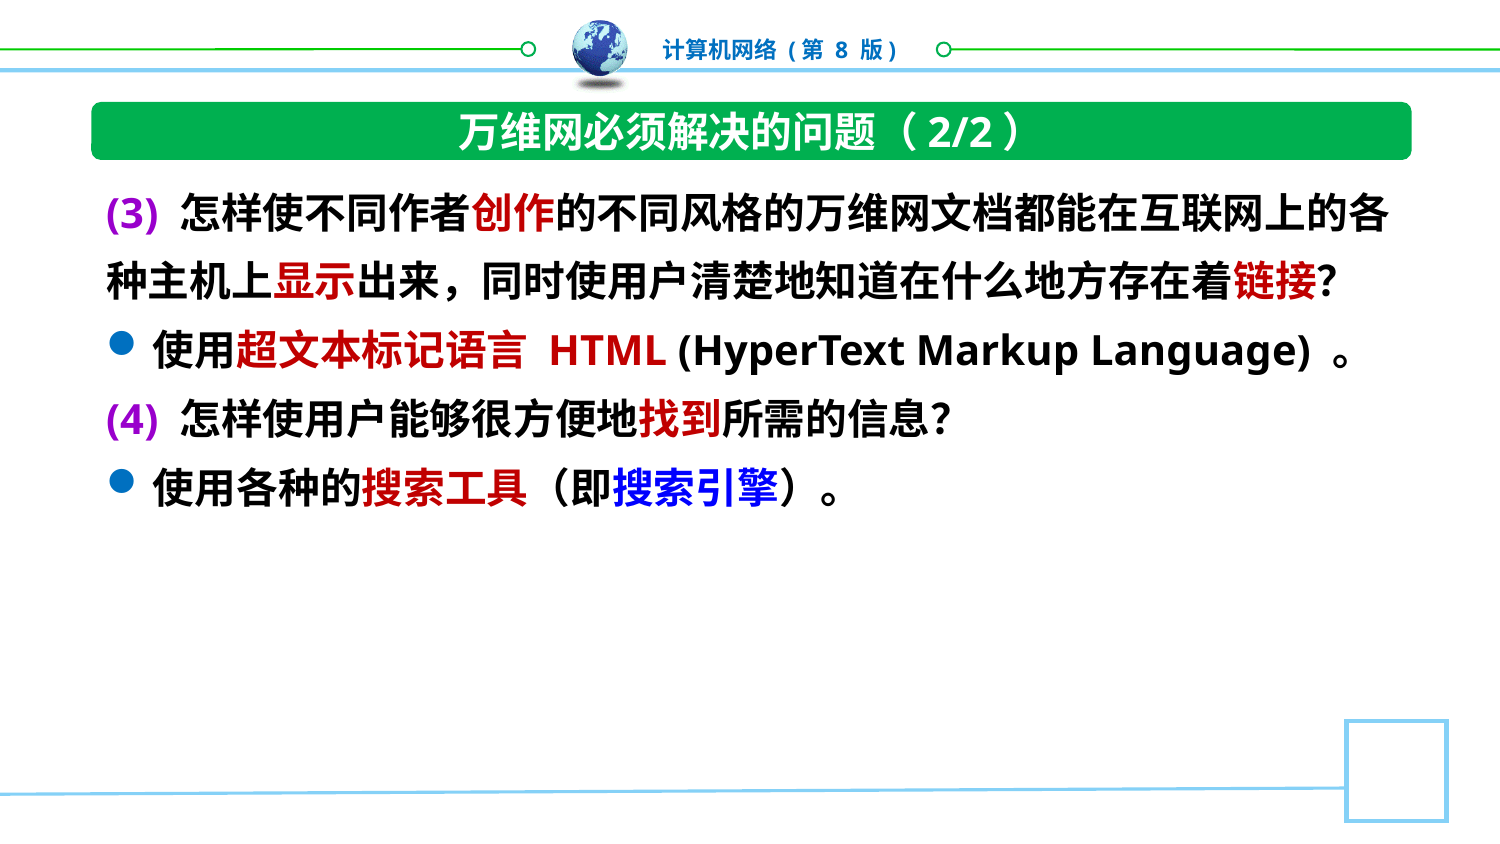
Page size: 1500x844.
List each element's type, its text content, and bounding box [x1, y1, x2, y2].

text_box [91, 101, 443, 160]
text_box 万维网必须解决的问题（2/2） [443, 97, 1060, 160]
picture [570, 18, 629, 94]
text_box (3) 怎样使不同作者创作的不同风格的万维网文档都能在互联网上的各种主机上显示出来，同时使用户清楚地知道在什么地方存在着链接？ 使用超文本标记语言 HTML (HyperText Markup Language) 。 (4) 怎样使用户能够很方便地找到所需的信息？ 使用各种的搜索工具（即搜索引擎）。 [91, 160, 1412, 519]
text_box [1060, 101, 1412, 160]
